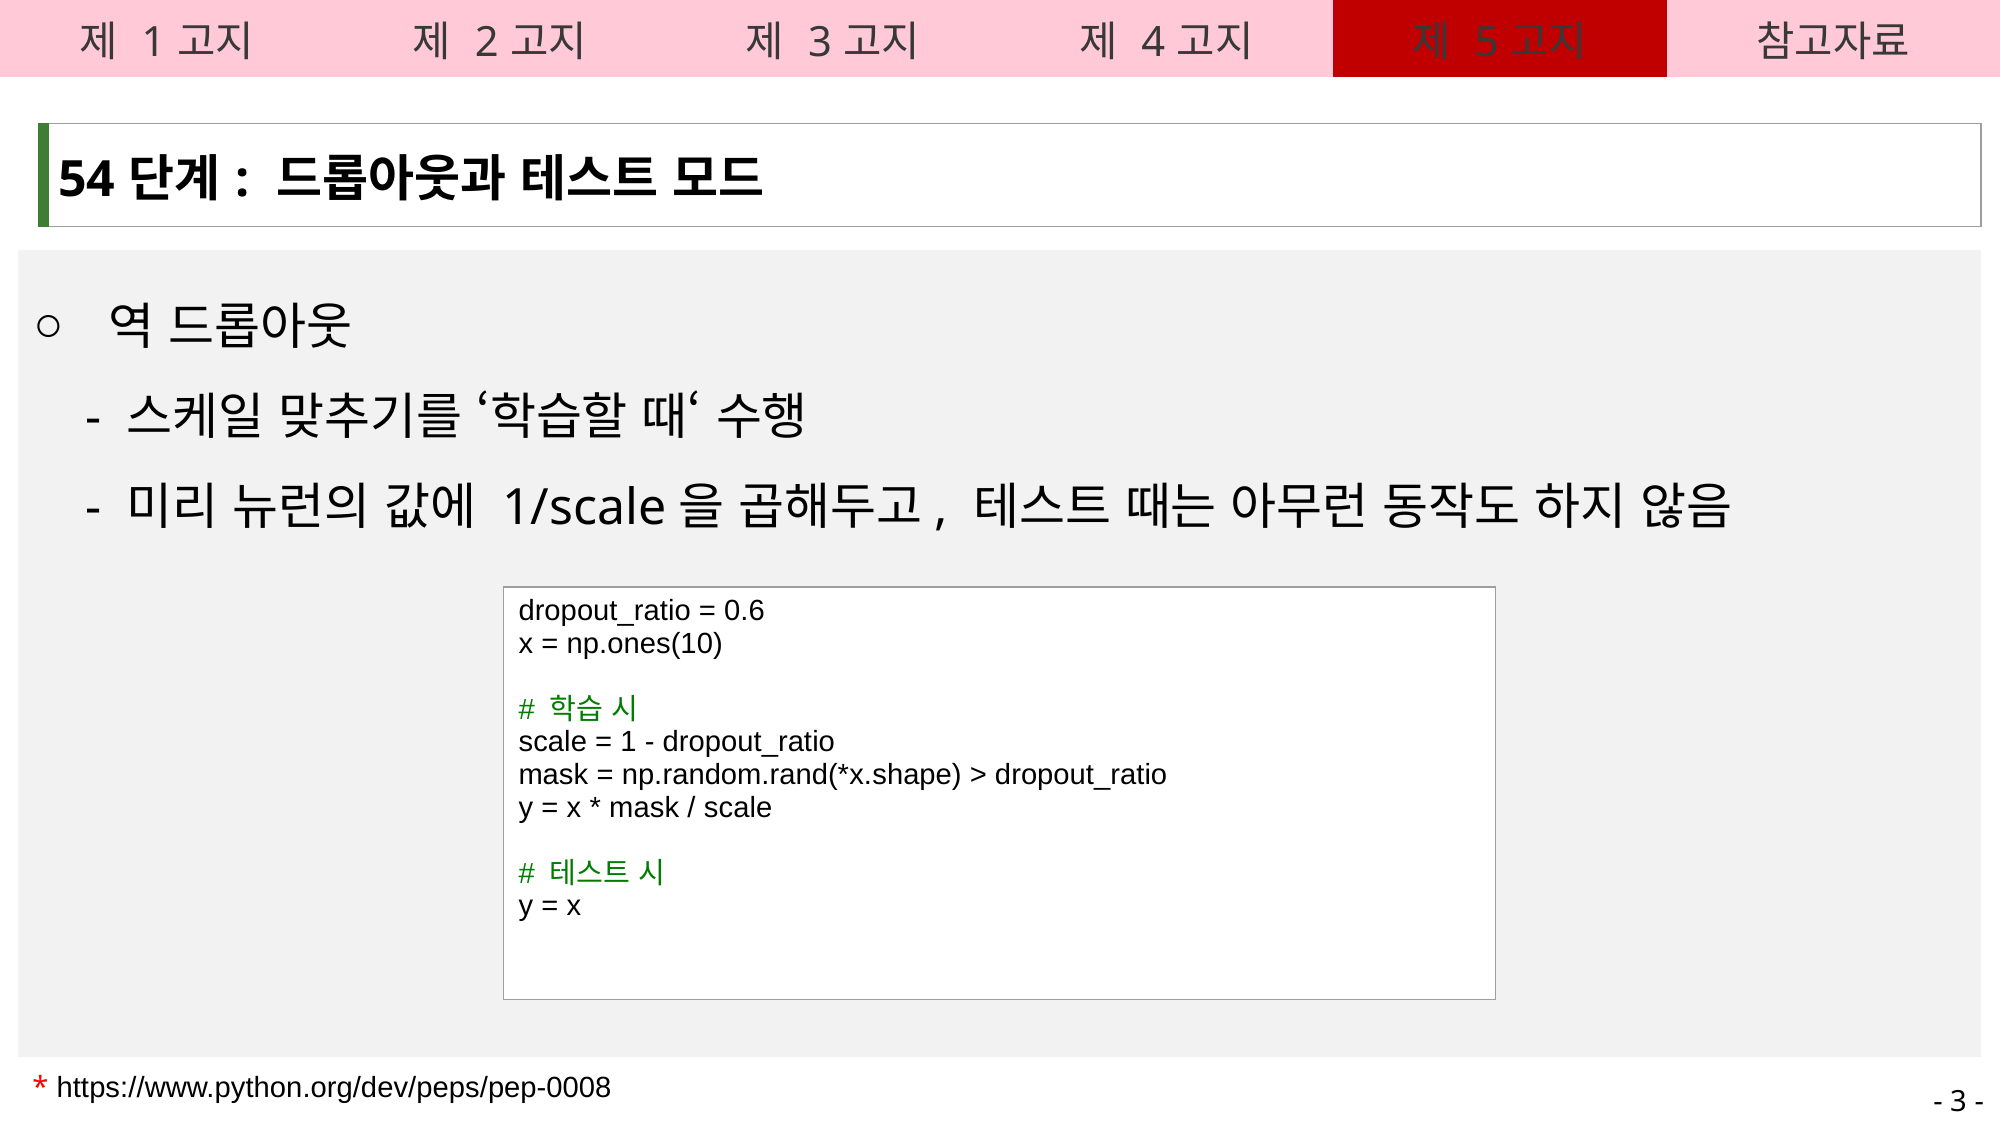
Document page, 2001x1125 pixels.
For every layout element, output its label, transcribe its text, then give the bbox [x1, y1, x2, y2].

table_header 제 1고지 [0, 0, 333, 77]
table_header 54단계: 드롭아웃과 테스트 모드 [49, 124, 1980, 226]
table_header dropout_ratio = 0.6 x = np.ones(10) # 학습 시 scale = 1 - dropout_ratio mask = np.random.rand(*x.shape) > dropout_ratio y = x * mask / scale # 테스트 시 y = x [504, 588, 1495, 999]
text_box - 3 - [1918, 1074, 2000, 1125]
text_box * https://www.python.org/dev/peps/pep-0008 [17, 1060, 628, 1111]
text_box 역 드롭아웃 - 스케일 맞추기를 ‘학습할 때‘ 수행 - 미리 뉴런의 값에 1/scale을 곱해두고, 테스트 때는 아무런 동작도 하지 않음 [18, 249, 1981, 1058]
table_header 참고자료 [1667, 0, 2000, 77]
table_header 제 2고지 [333, 0, 667, 77]
table_header 제 3고지 [667, 0, 1000, 77]
table_header 제 4고지 [1000, 0, 1333, 77]
table_header 제 5고지 [1333, 0, 1667, 77]
